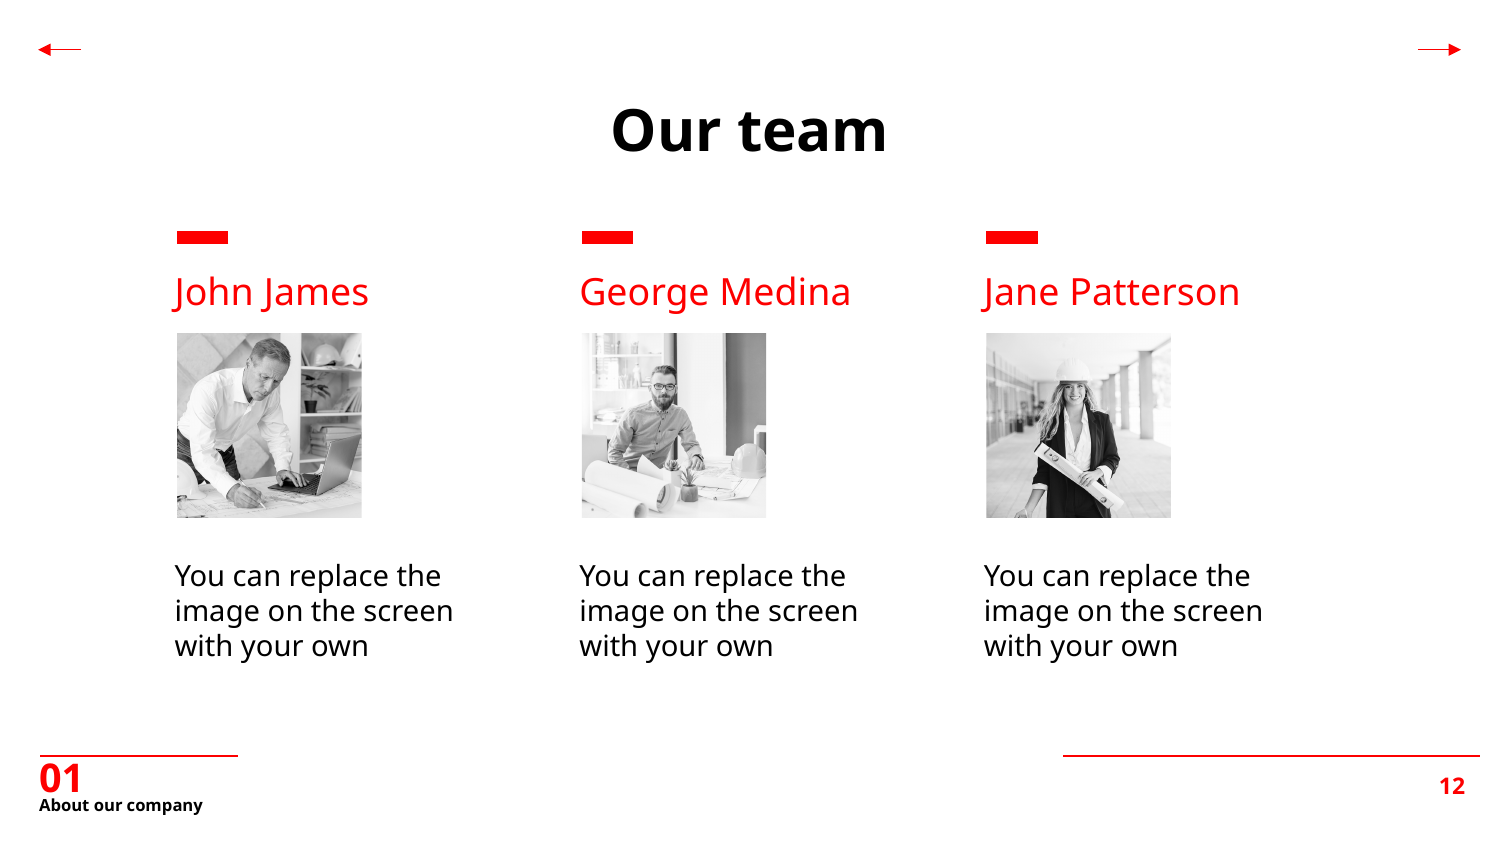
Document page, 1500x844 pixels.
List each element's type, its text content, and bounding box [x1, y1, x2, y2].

title 01 [24, 774, 302, 801]
subtitle You can replace the image on the screen with your own [564, 542, 936, 676]
title About our company [24, 785, 521, 824]
title Our team [241, 78, 1259, 173]
subtitle You can replace the image on the screen with your own [159, 542, 531, 676]
subtitle John James [159, 253, 531, 318]
subtitle You can replace the image on the screen with your own [968, 542, 1341, 676]
subtitle Jane Patterson [968, 253, 1341, 318]
picture [581, 333, 767, 518]
subtitle George Medina [564, 253, 936, 318]
picture [176, 333, 362, 518]
picture [986, 333, 1172, 518]
